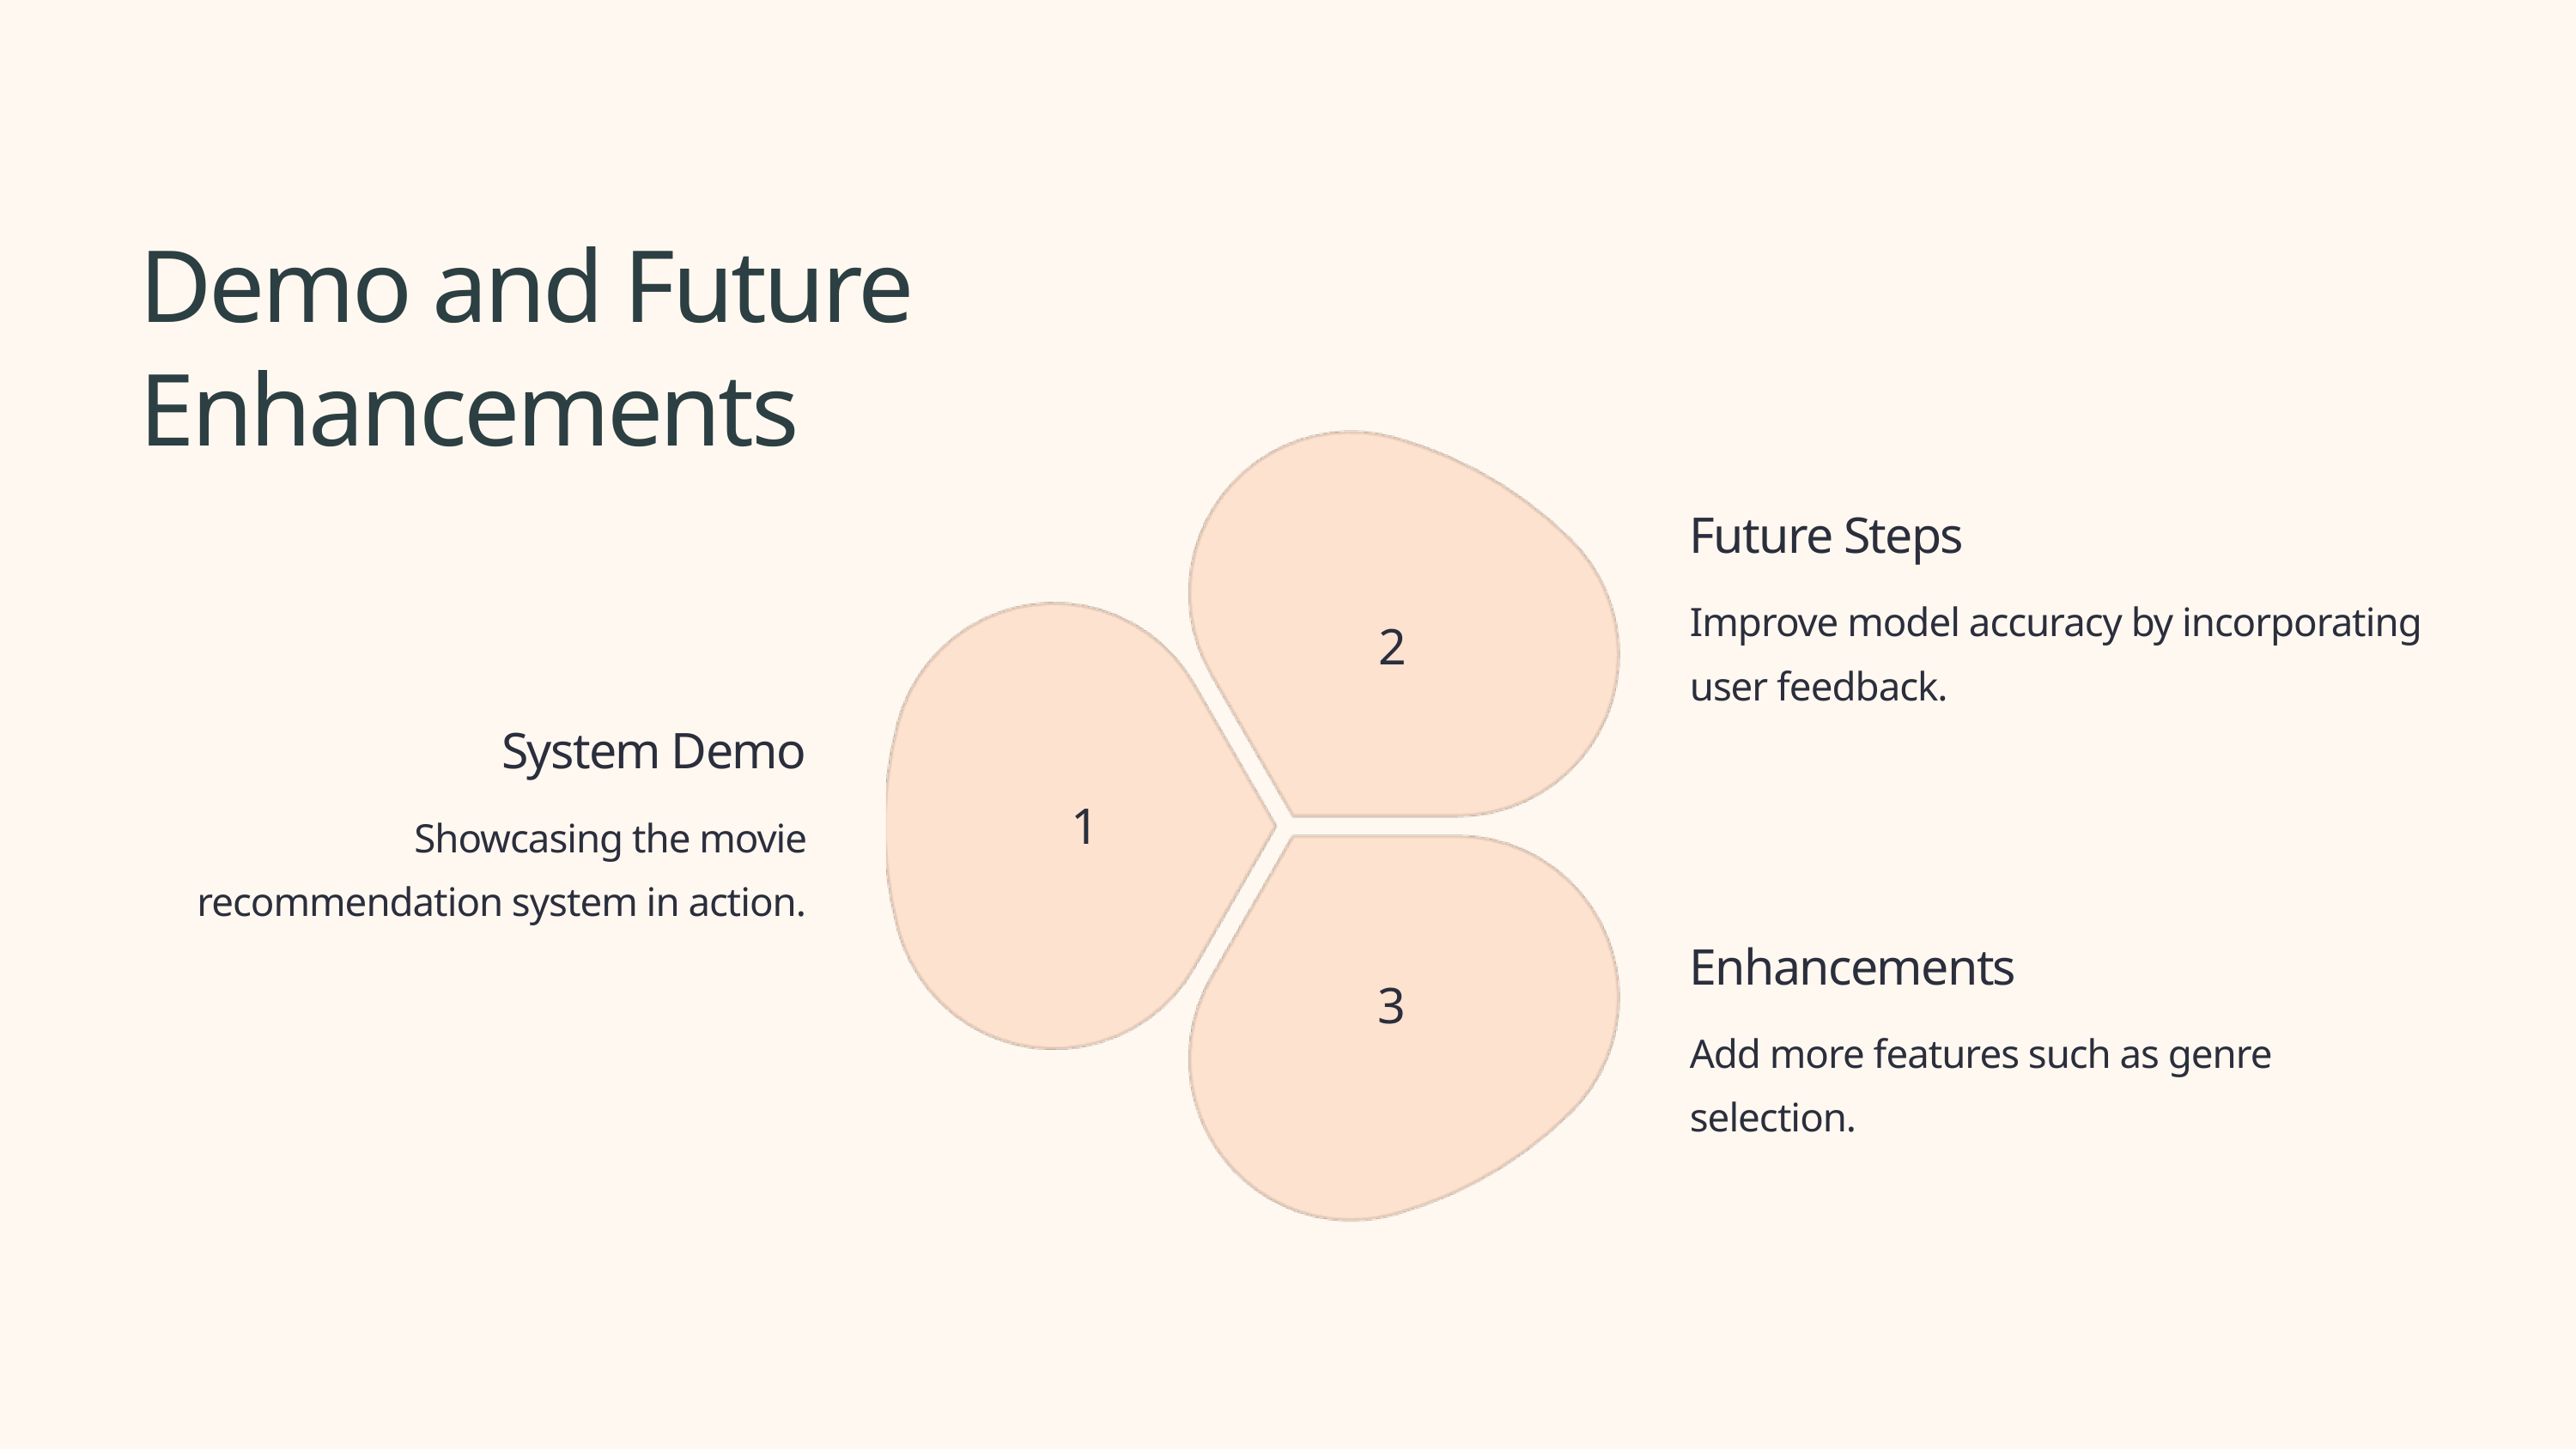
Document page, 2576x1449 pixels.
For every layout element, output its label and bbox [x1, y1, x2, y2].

text_box [139, 220, 1592, 346]
text_box [1689, 1021, 2437, 1150]
text_box [0, 0, 2576, 1449]
text_box [307, 718, 807, 783]
text_box [139, 805, 807, 934]
text_box [1377, 965, 1406, 1046]
text_box [1689, 590, 2437, 718]
text_box [1071, 786, 1091, 867]
text_box [1689, 935, 2190, 998]
text_box [1689, 503, 2190, 567]
text_box [1378, 607, 1405, 688]
